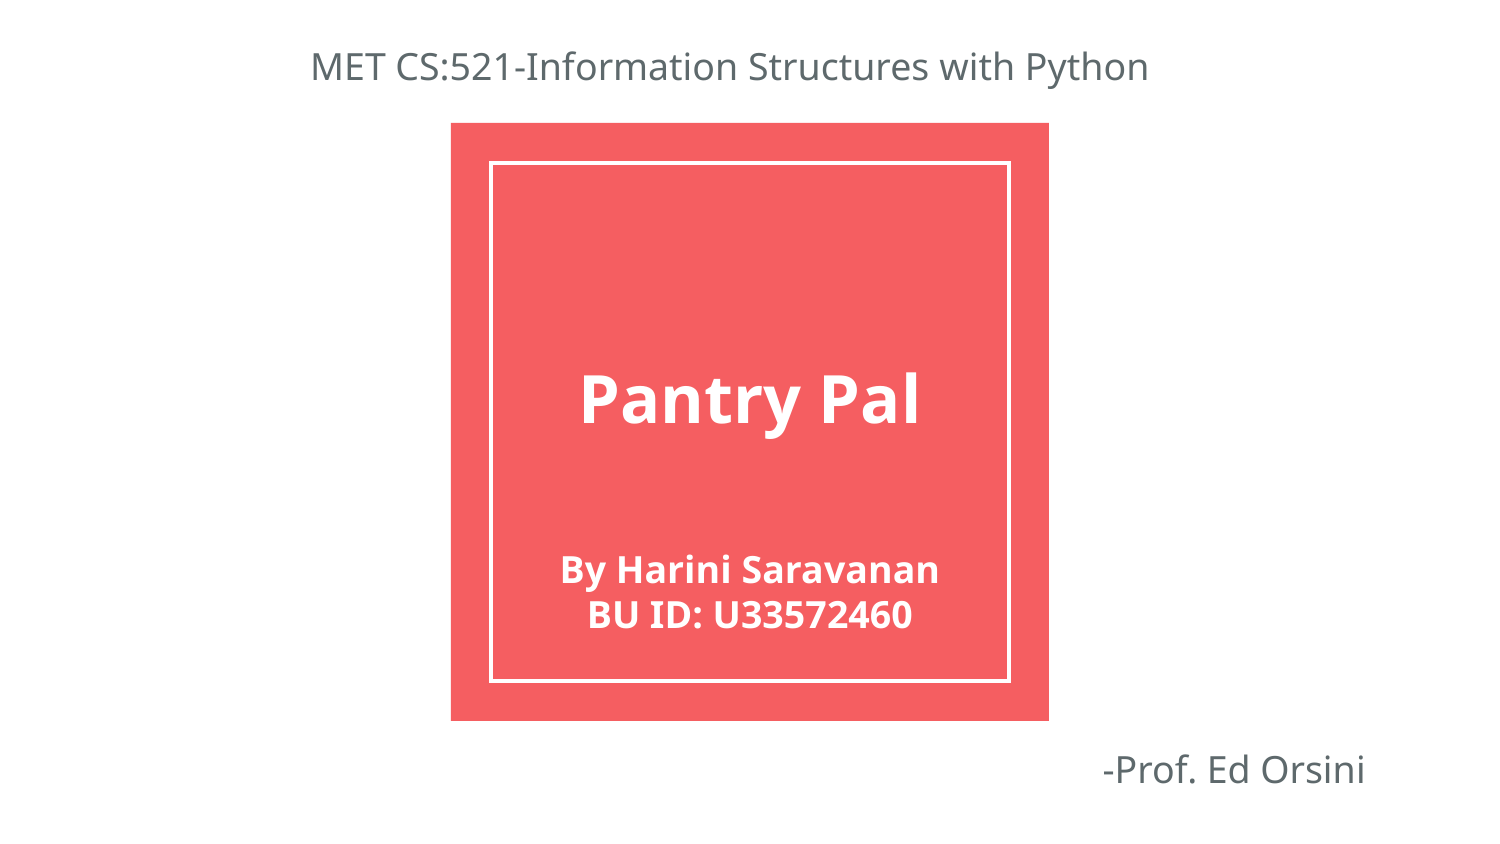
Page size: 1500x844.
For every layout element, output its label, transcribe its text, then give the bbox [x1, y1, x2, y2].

subtitle By Harini Saravanan BU ID: U33572460 [507, 535, 993, 651]
text_box MET CS:521-Information Structures with Python [286, 27, 1174, 94]
text_box -Prof. Ed Orsini [1087, 731, 1500, 832]
title Pantry Pal [507, 266, 993, 527]
